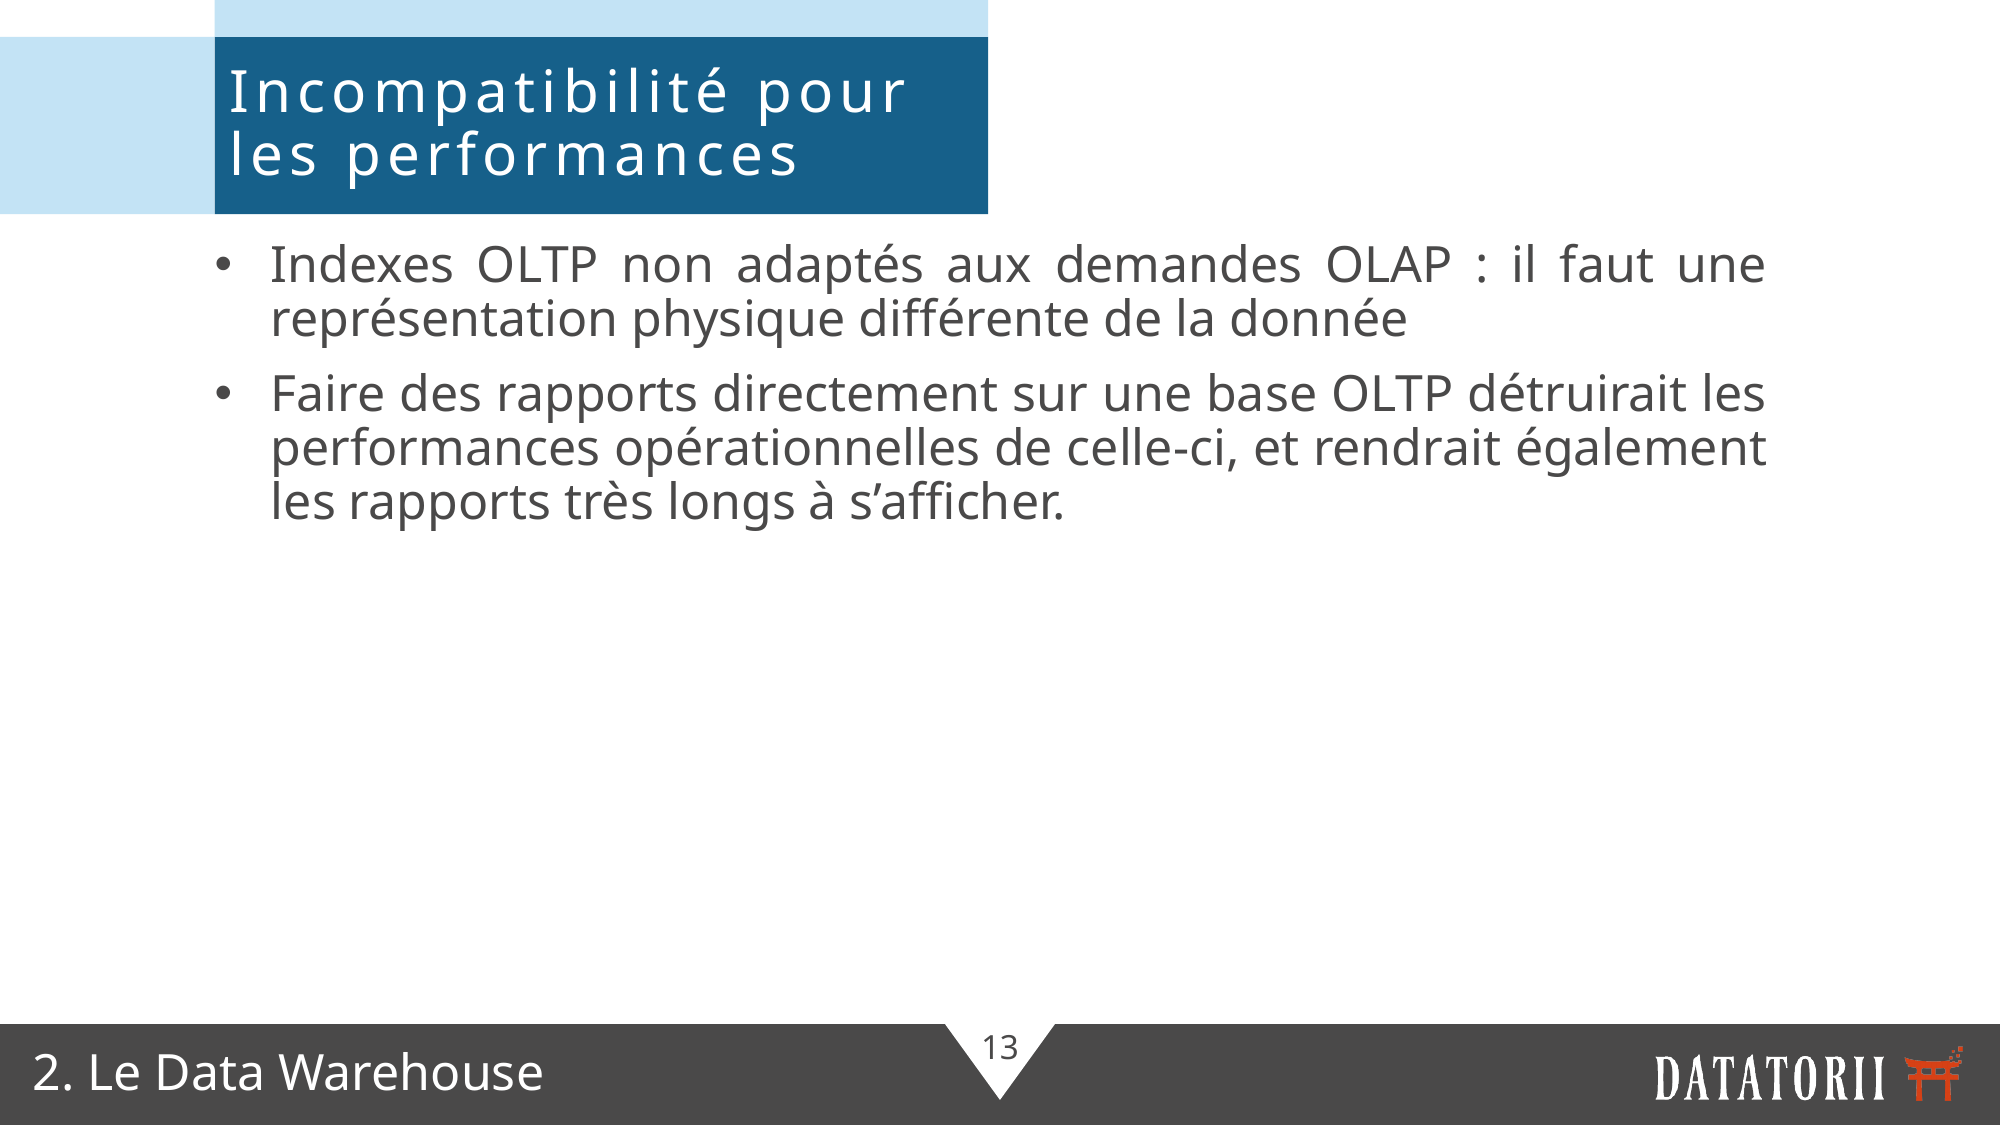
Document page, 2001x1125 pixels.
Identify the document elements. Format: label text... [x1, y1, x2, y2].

picture [1904, 1045, 1964, 1105]
list Incompatibilité pour les performances [214, 36, 989, 215]
list 2. Le Data Warehouse [0, 1023, 989, 1125]
picture [1648, 1045, 1886, 1105]
list Indexes OLTP non adaptés aux demandes OLAP : il faut une représentation physique différente de la donnée Faire des rapports directement sur une base OLTP détruirait les performances opérationnelles de celle-ci, et rendrait également les rapports très longs à s’afficher. [214, 231, 1769, 1024]
